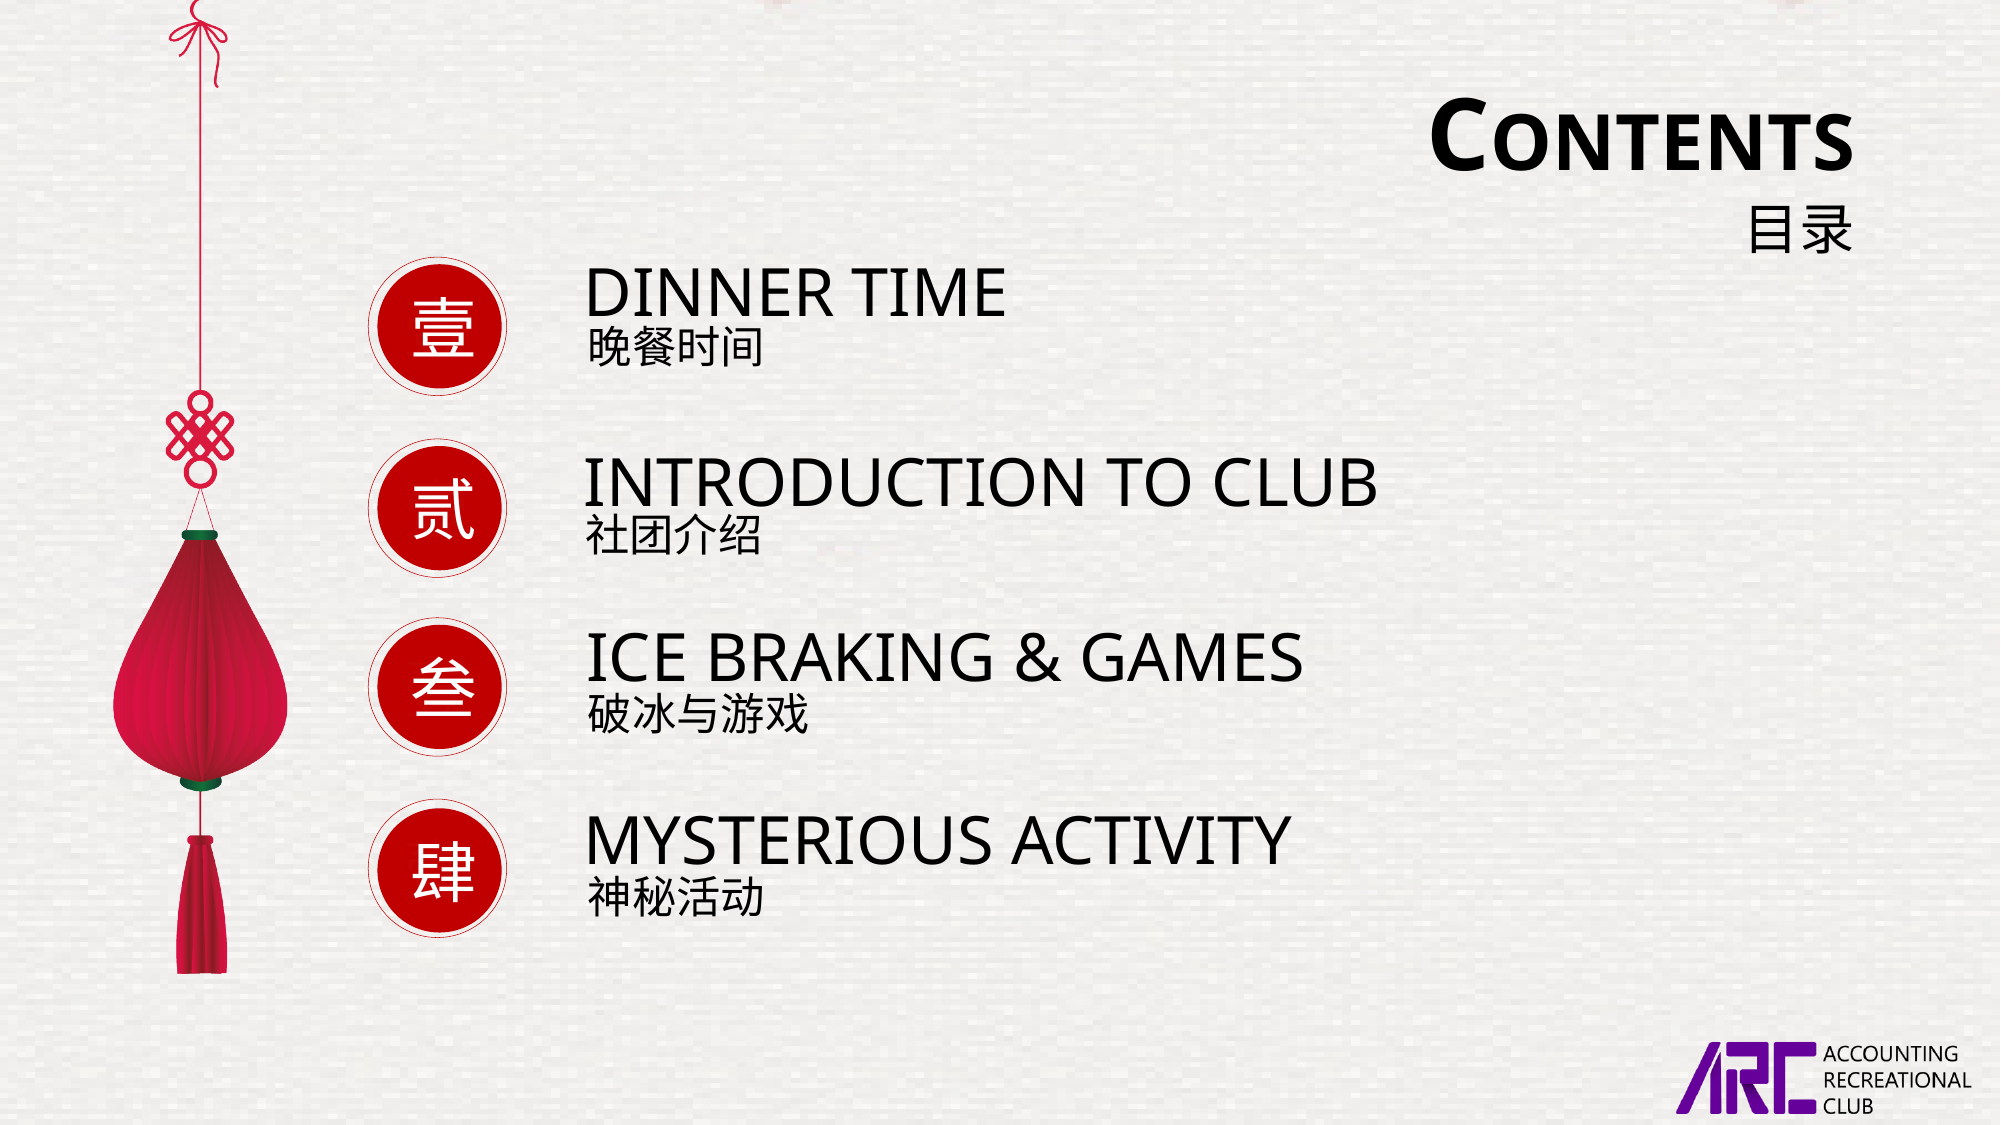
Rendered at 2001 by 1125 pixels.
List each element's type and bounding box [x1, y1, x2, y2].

text_box [368, 799, 507, 938]
text_box [368, 617, 507, 757]
picture [0, 0, 2000, 1125]
text_box [368, 257, 507, 396]
text_box [368, 438, 507, 578]
